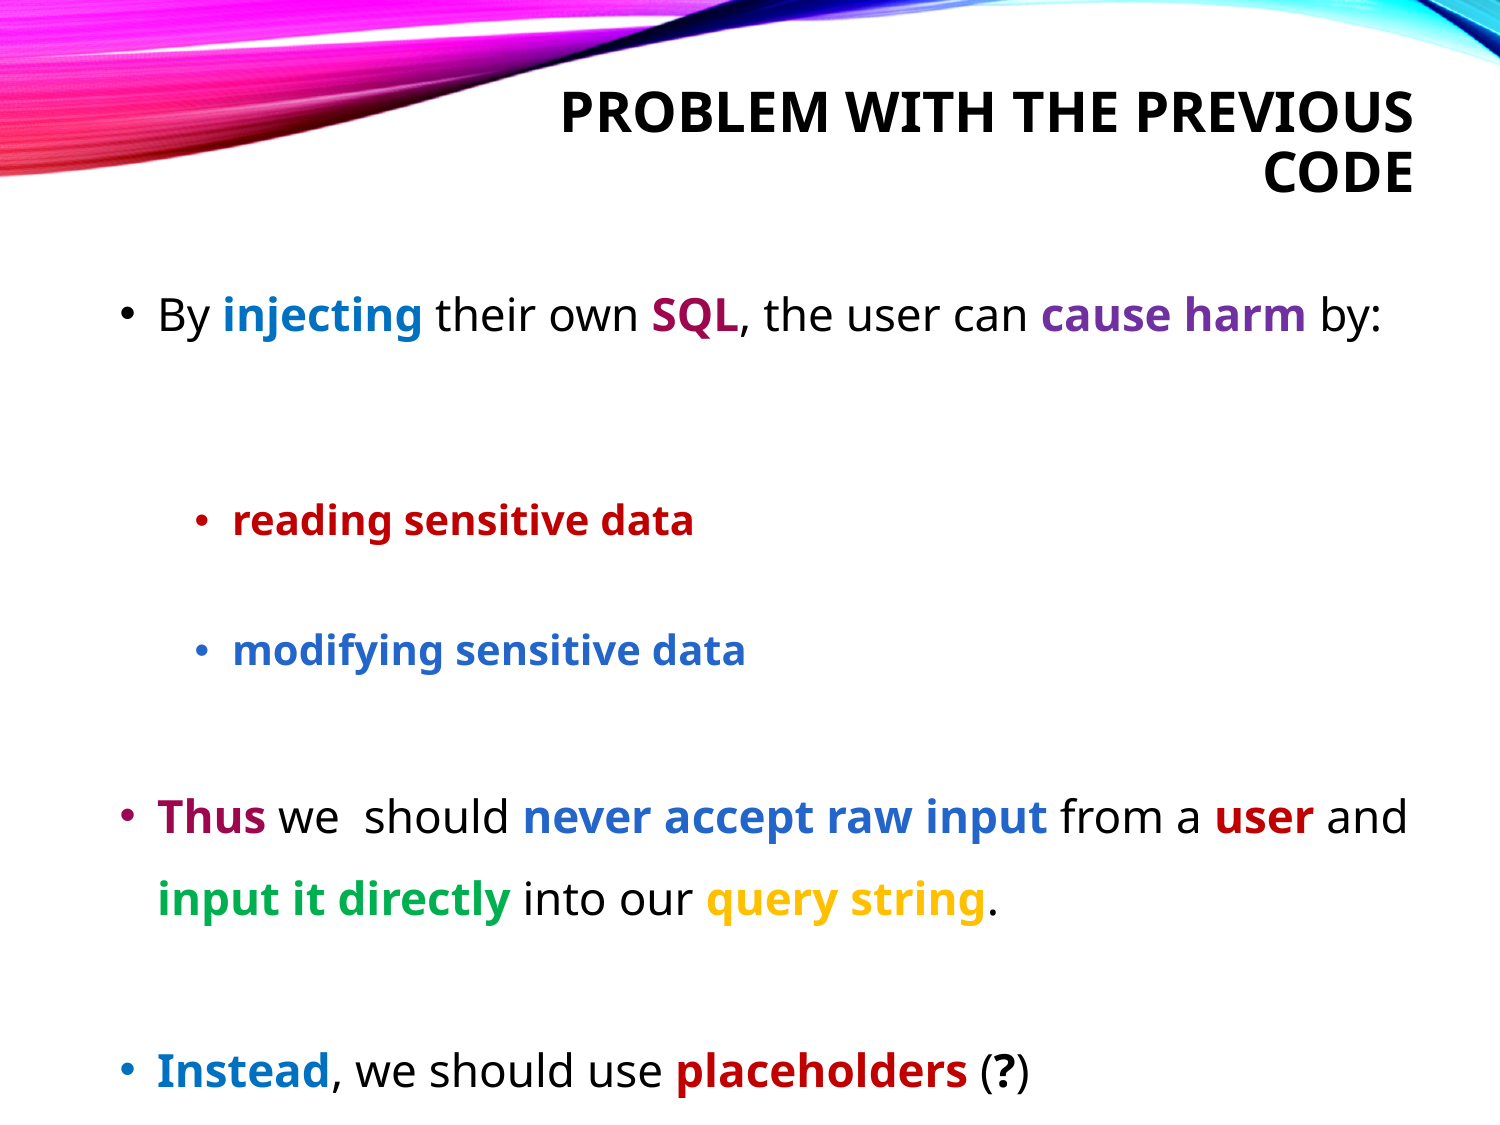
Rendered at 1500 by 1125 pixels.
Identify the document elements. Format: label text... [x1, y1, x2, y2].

list By injecting their own SQL, the user can cause harm by: reading sensitive data modifying sensitive data Thus we should never accept raw input from a user and input it directly into our query string. Instead, we should use placeholders (?) [29, 250, 1475, 1111]
title Problem with the previous code [383, 38, 1431, 250]
picture [0, 0, 1500, 178]
